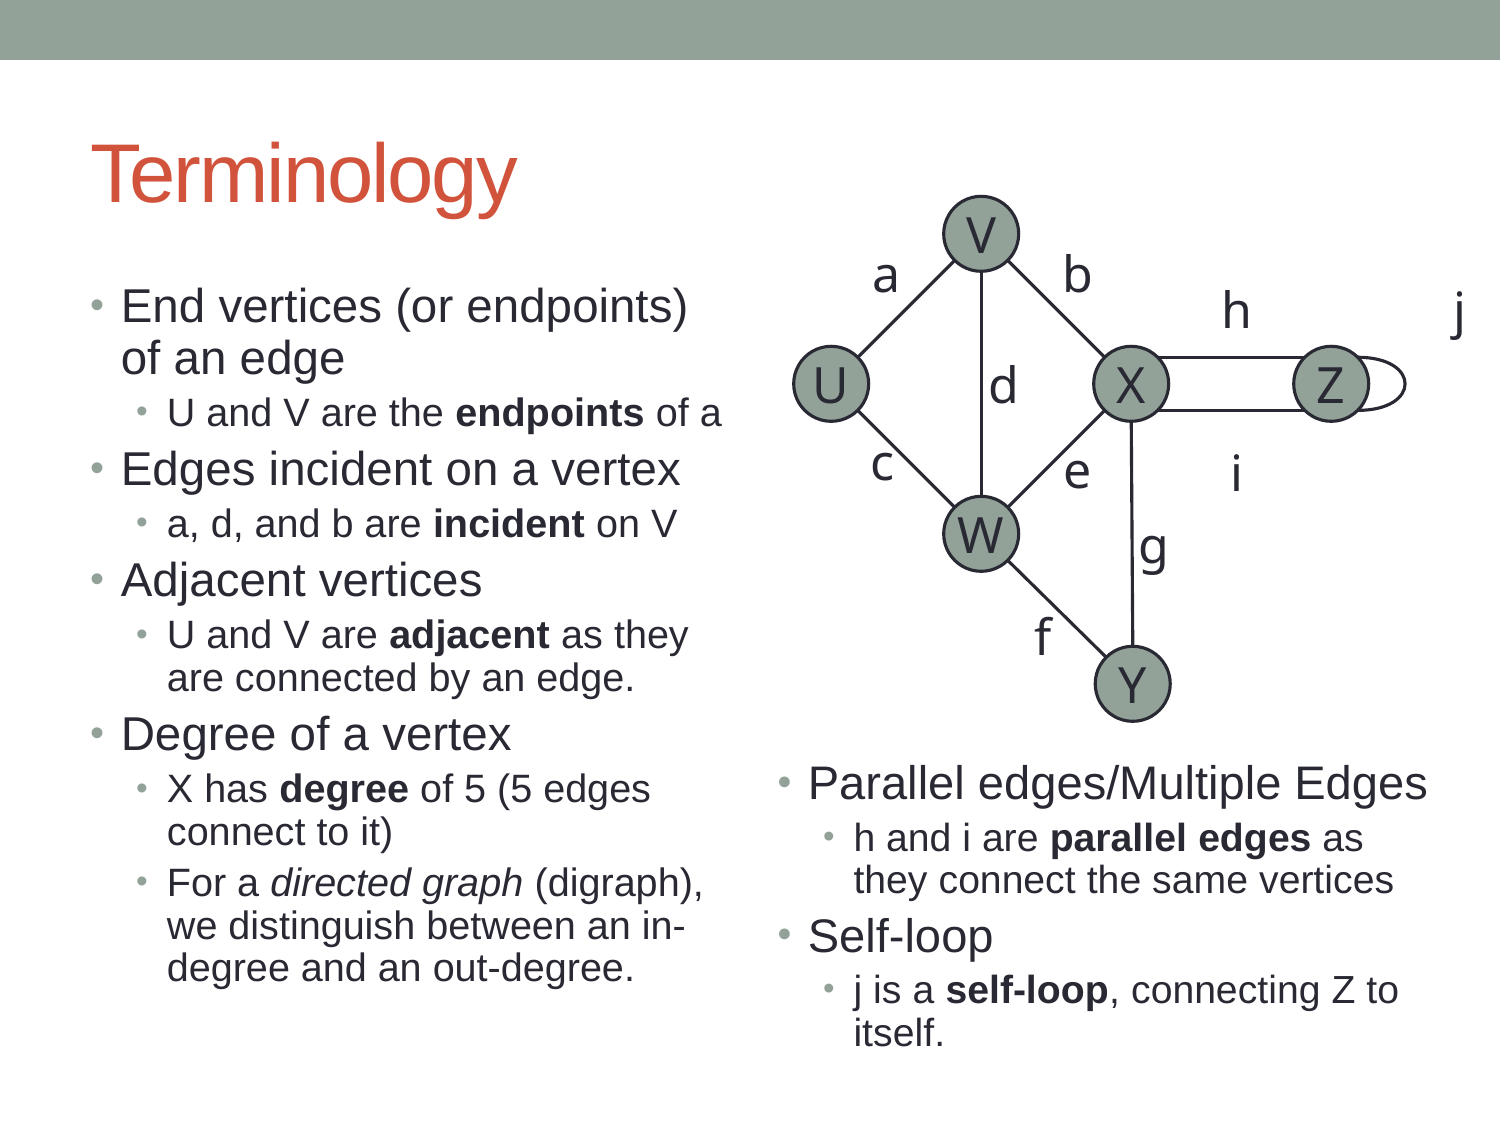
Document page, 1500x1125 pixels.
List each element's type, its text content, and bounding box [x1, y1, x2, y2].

title Terminology [75, 87, 1425, 250]
list End vertices (or endpoints) of an edge U and V are the endpoints of a Edges incident on a vertex a, d, and b are incident on V Adjacent vertices U and V are adjacent as they are connected by an edge. Degree of a vertex X has degree of 5 (5 edges connect to it) For a directed graph (digraph), we distinguish between an in-degree and an out-degree. [75, 274, 738, 1049]
list Parallel edges/Multiple Edges h and i are parallel edges as they connect the same vertices Self-loop j is a self-loop, connecting Z to itself. [762, 751, 1447, 1071]
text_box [793, 196, 1483, 722]
